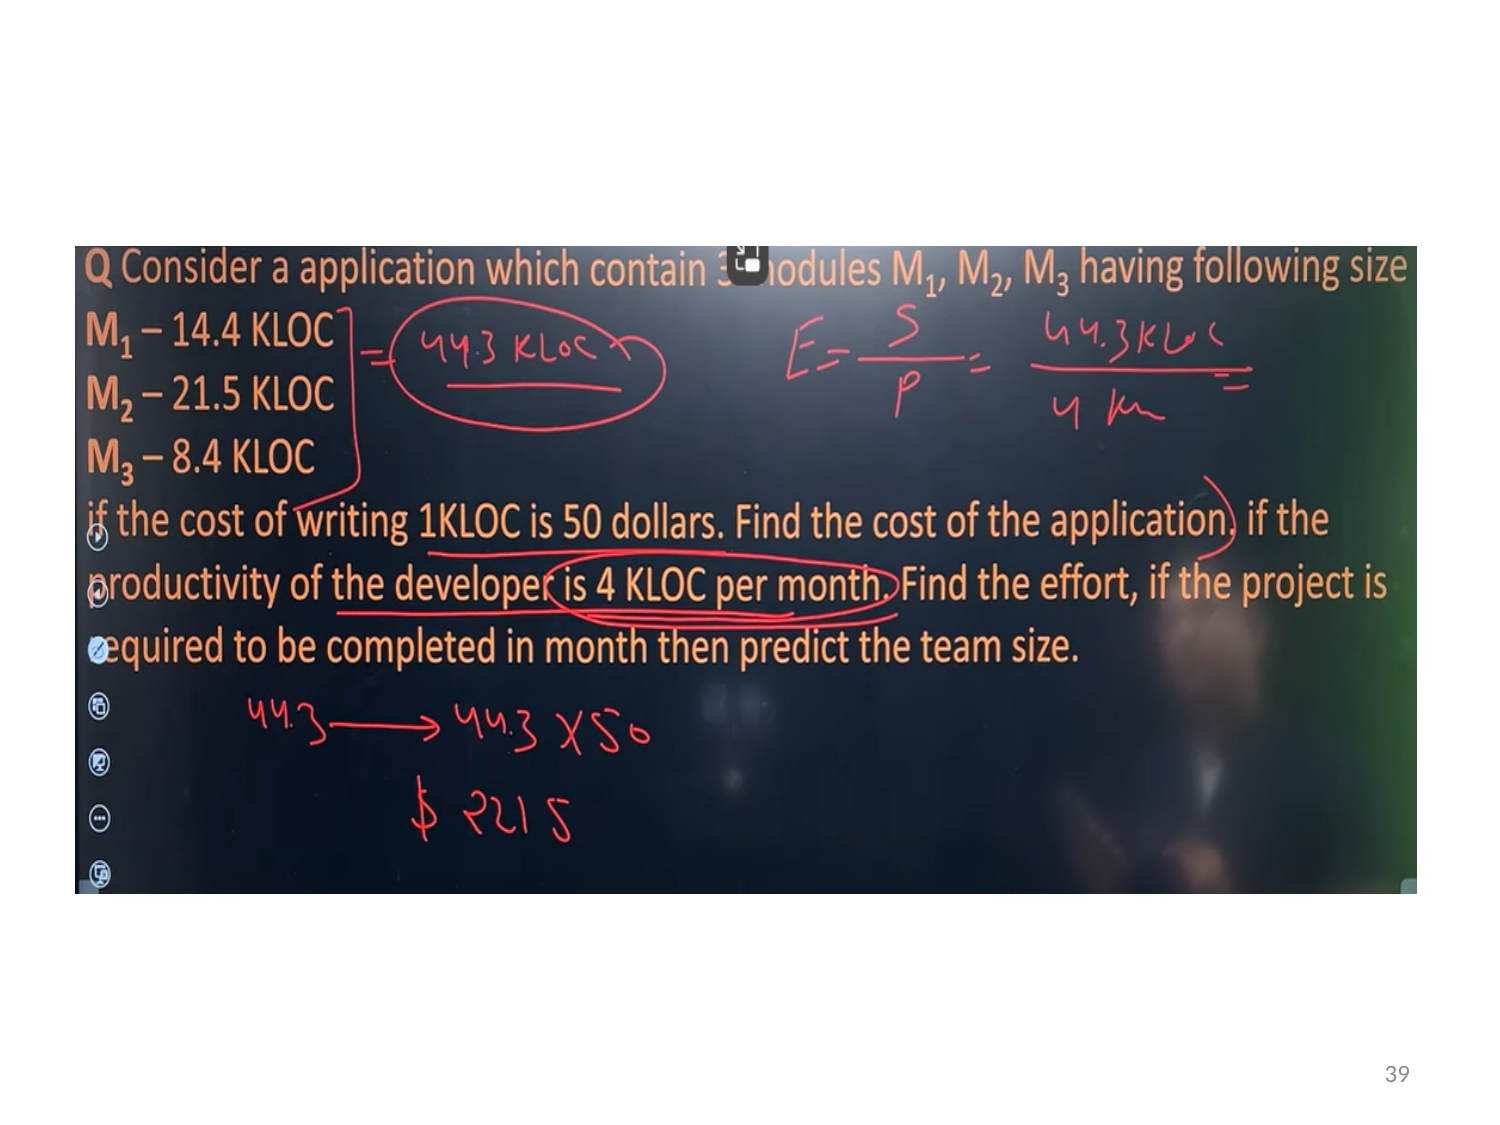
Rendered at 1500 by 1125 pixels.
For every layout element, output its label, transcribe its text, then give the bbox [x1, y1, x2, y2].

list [74, 245, 1417, 894]
slide_number 39 [1074, 1042, 1425, 1103]
